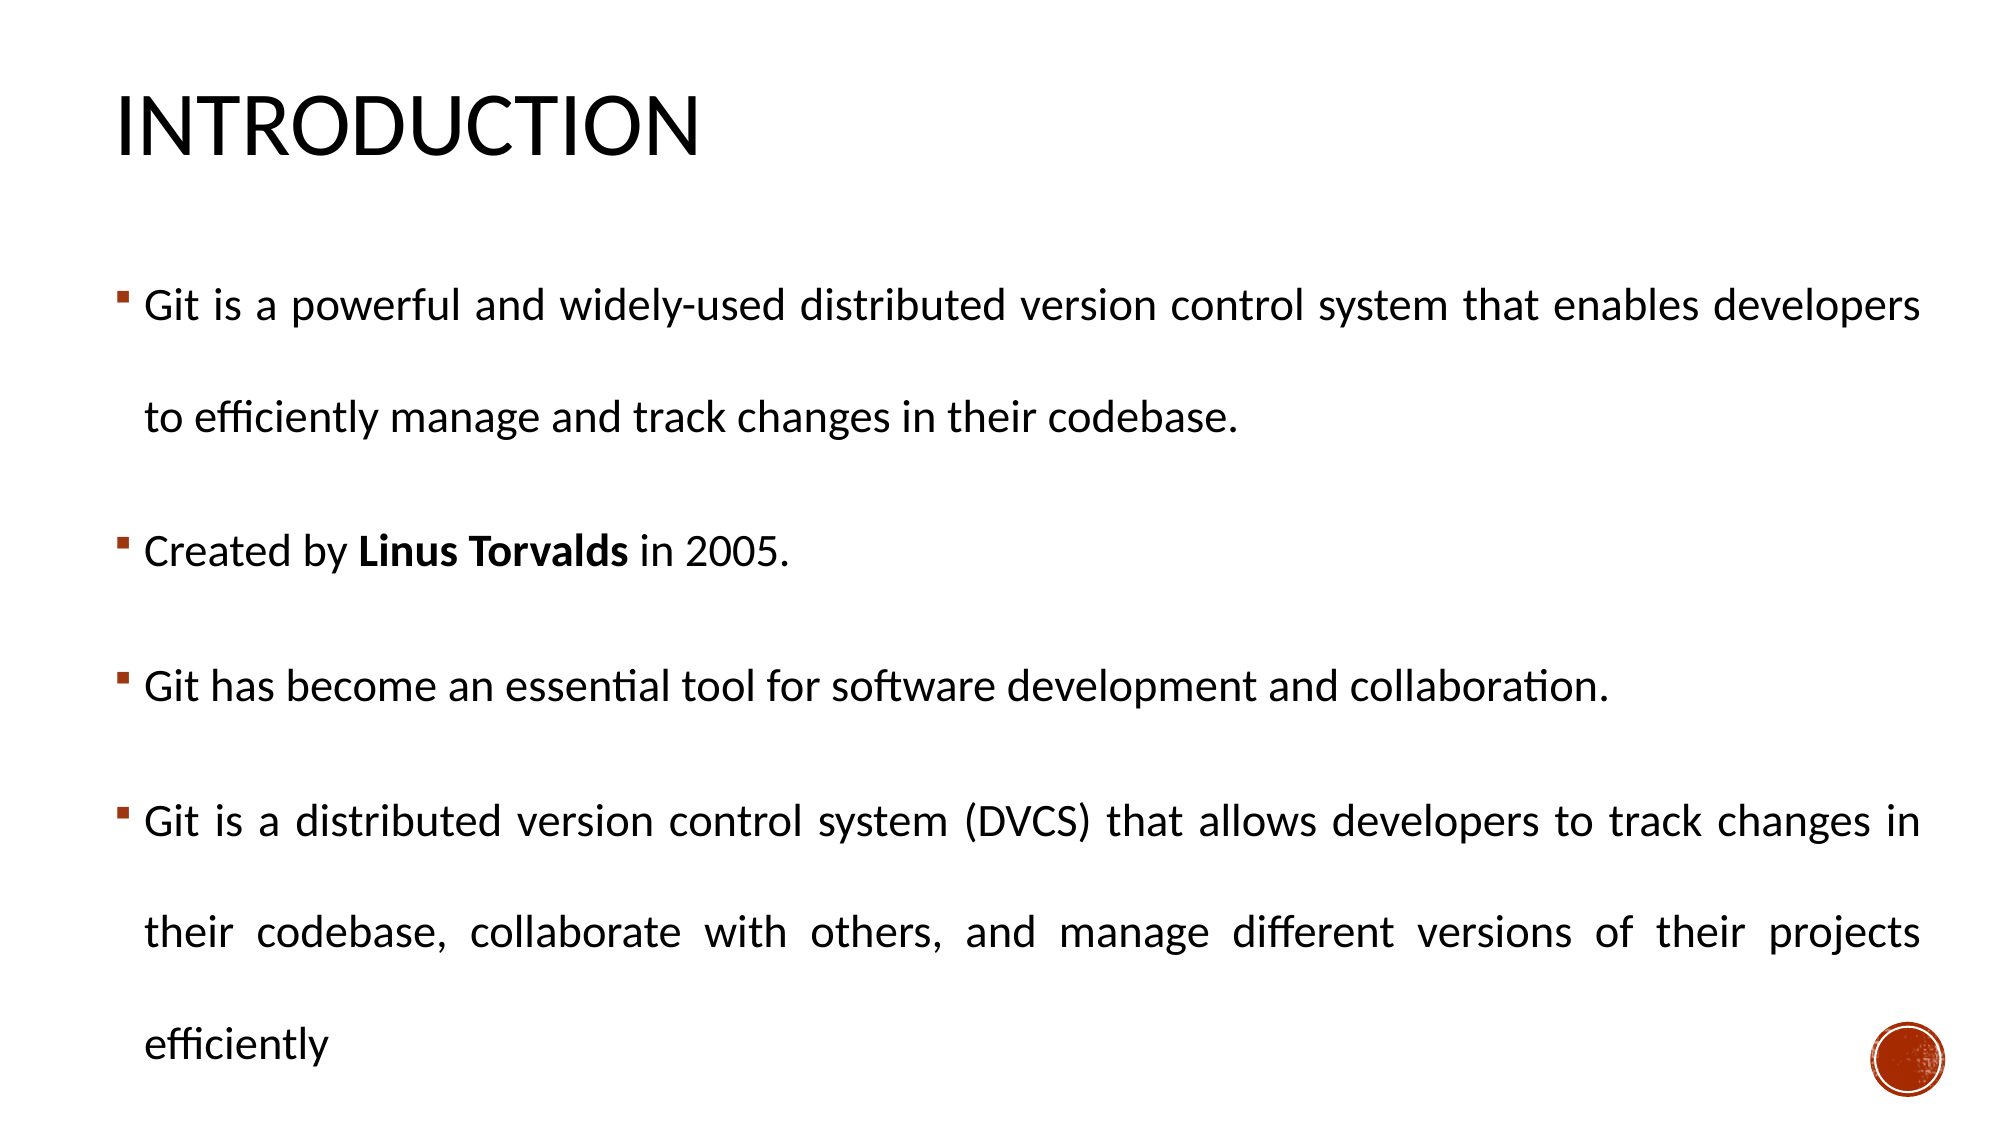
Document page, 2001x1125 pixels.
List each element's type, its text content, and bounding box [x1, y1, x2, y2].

title Introduction [99, 41, 1905, 210]
list Git is a powerful and widely-used distributed version control system that enables developers to efficiently manage and track changes in their codebase. Created by Linus Torvalds in 2005. Git has become an essential tool for software development and collaboration. Git is a distributed version control system (DVCS) that allows developers to track changes in their codebase, collaborate with others, and manage different versions of their projects efficiently [99, 210, 1938, 1084]
